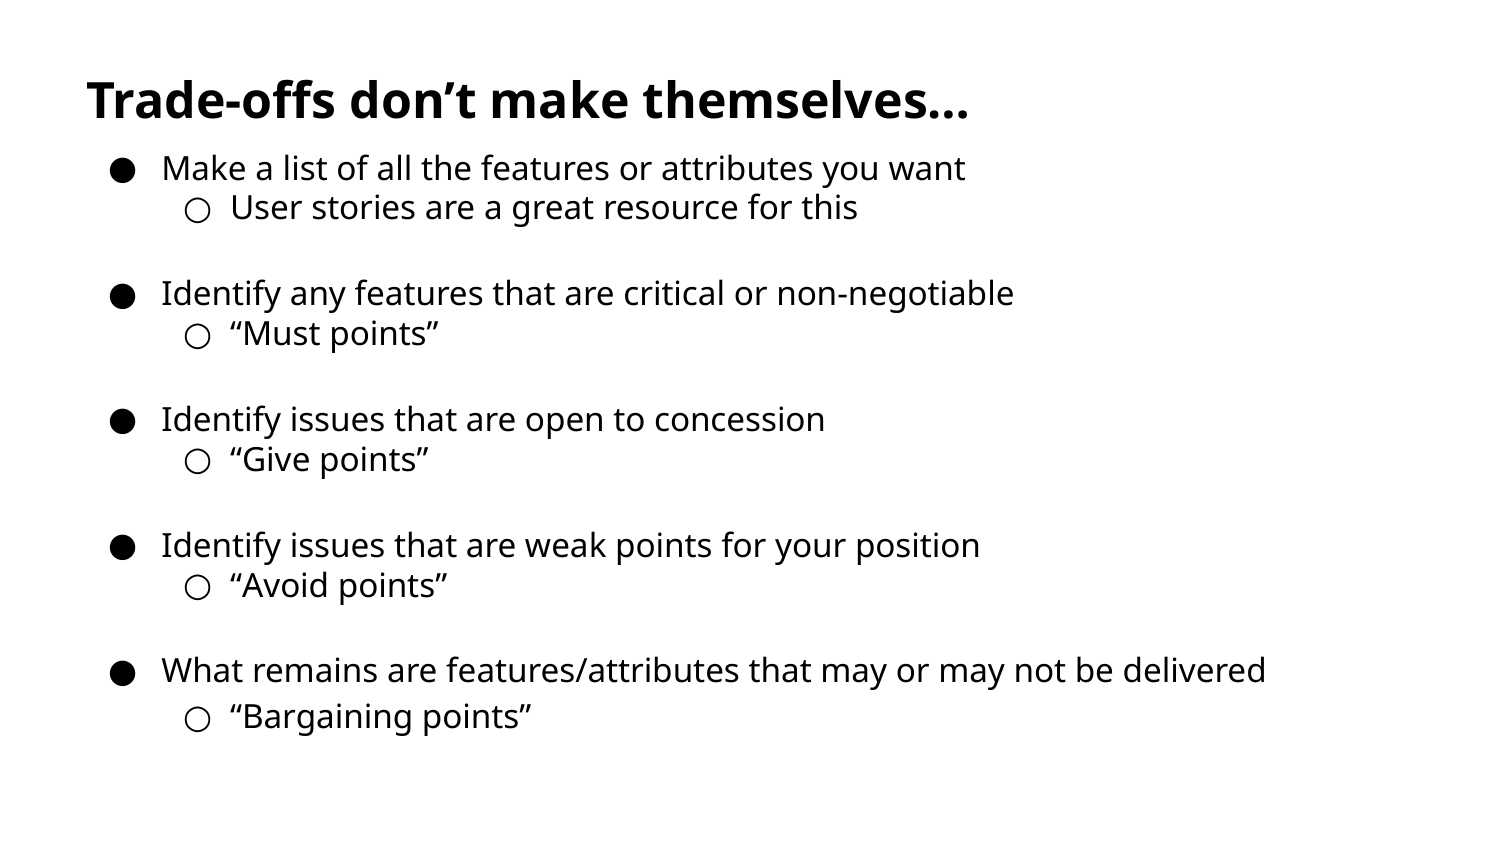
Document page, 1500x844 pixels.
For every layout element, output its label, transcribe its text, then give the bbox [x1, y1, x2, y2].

list Make a list of all the features or attributes you want User stories are a great resource for this Identify any features that are critical or non-negotiable “Must points” Identify issues that are open to concession “Give points” Identify issues that are weak points for your position “Avoid points” What remains are features/attributes that may or may not be delivered “Bargaining points” [71, 125, 1429, 756]
title Trade-offs don’t make themselves… [71, 51, 1172, 125]
